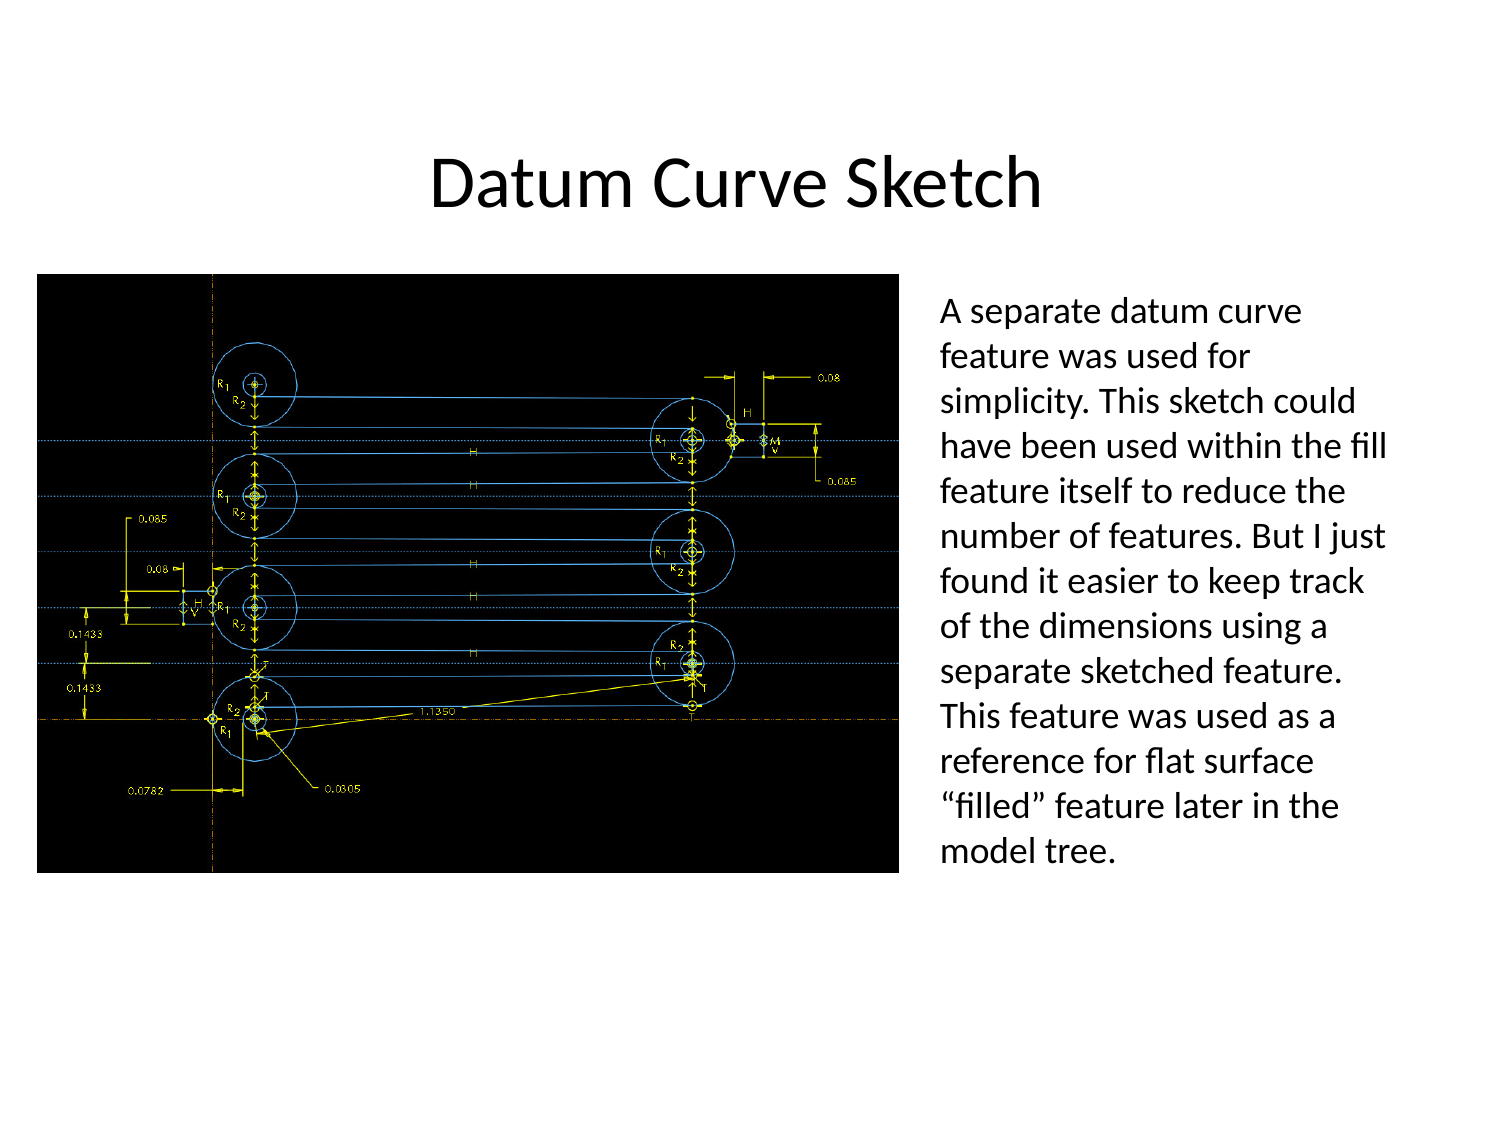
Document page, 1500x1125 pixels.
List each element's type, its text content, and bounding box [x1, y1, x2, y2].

text_box Datum Curve Sketch [137, 124, 1338, 219]
text_box A separate datum curve feature was used for simplicity. This sketch could have been used within the fill feature itself to reduce the number of features. But I just found it easier to keep track of the dimensions using a separate sketched feature. This feature was used as a reference for flat surface “filled” feature later in the model tree. [924, 279, 1413, 879]
picture [37, 274, 899, 874]
